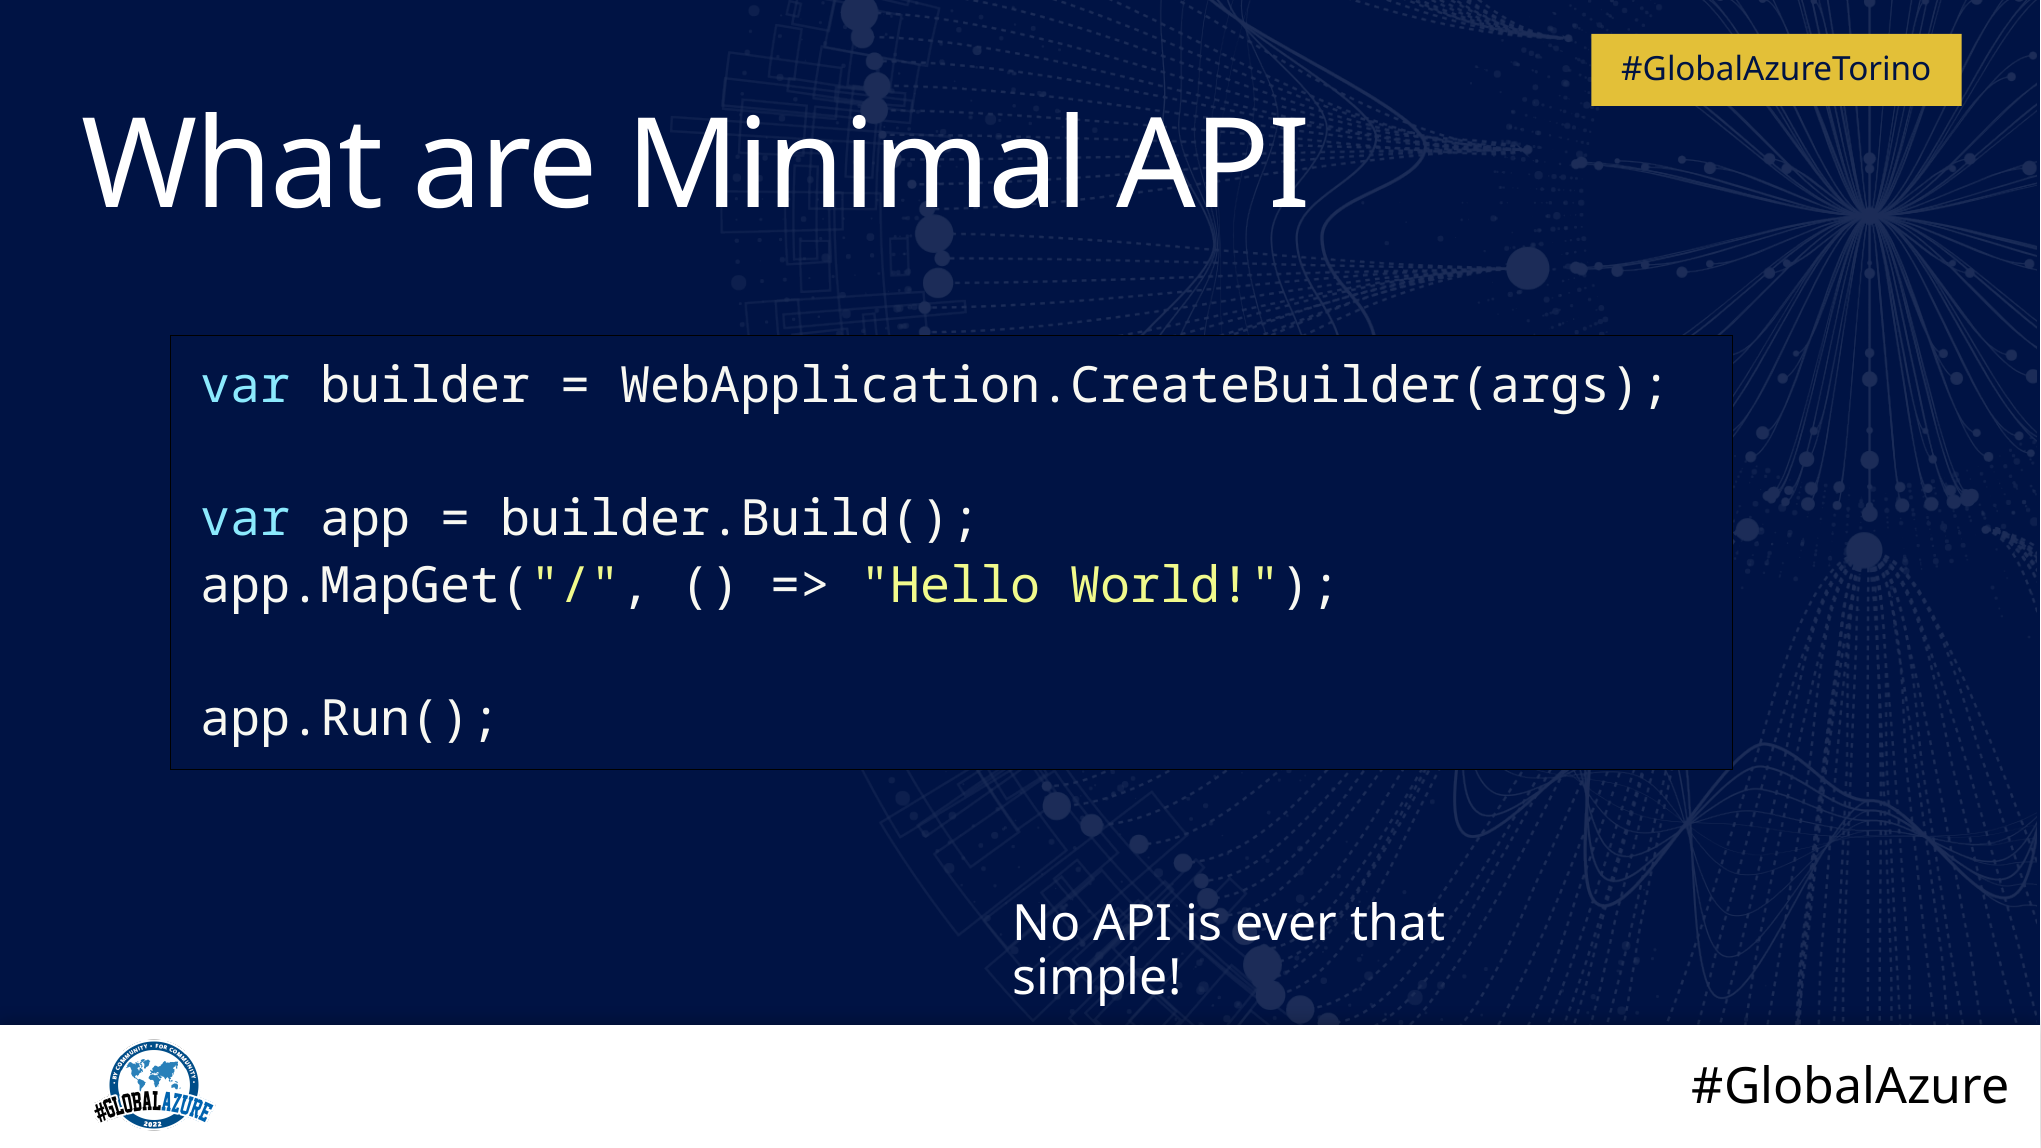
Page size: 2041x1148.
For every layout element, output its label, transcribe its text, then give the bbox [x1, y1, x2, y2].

title What are Minimal API [57, 86, 1483, 237]
text_box var builder = WebApplication.CreateBuilder(args); var app = builder.Build(); app.MapGet("/", () => "Hello World!"); app.Run(); [170, 335, 1733, 770]
text_box No API is ever that simple! [982, 873, 1645, 1030]
picture [90, 1037, 217, 1134]
